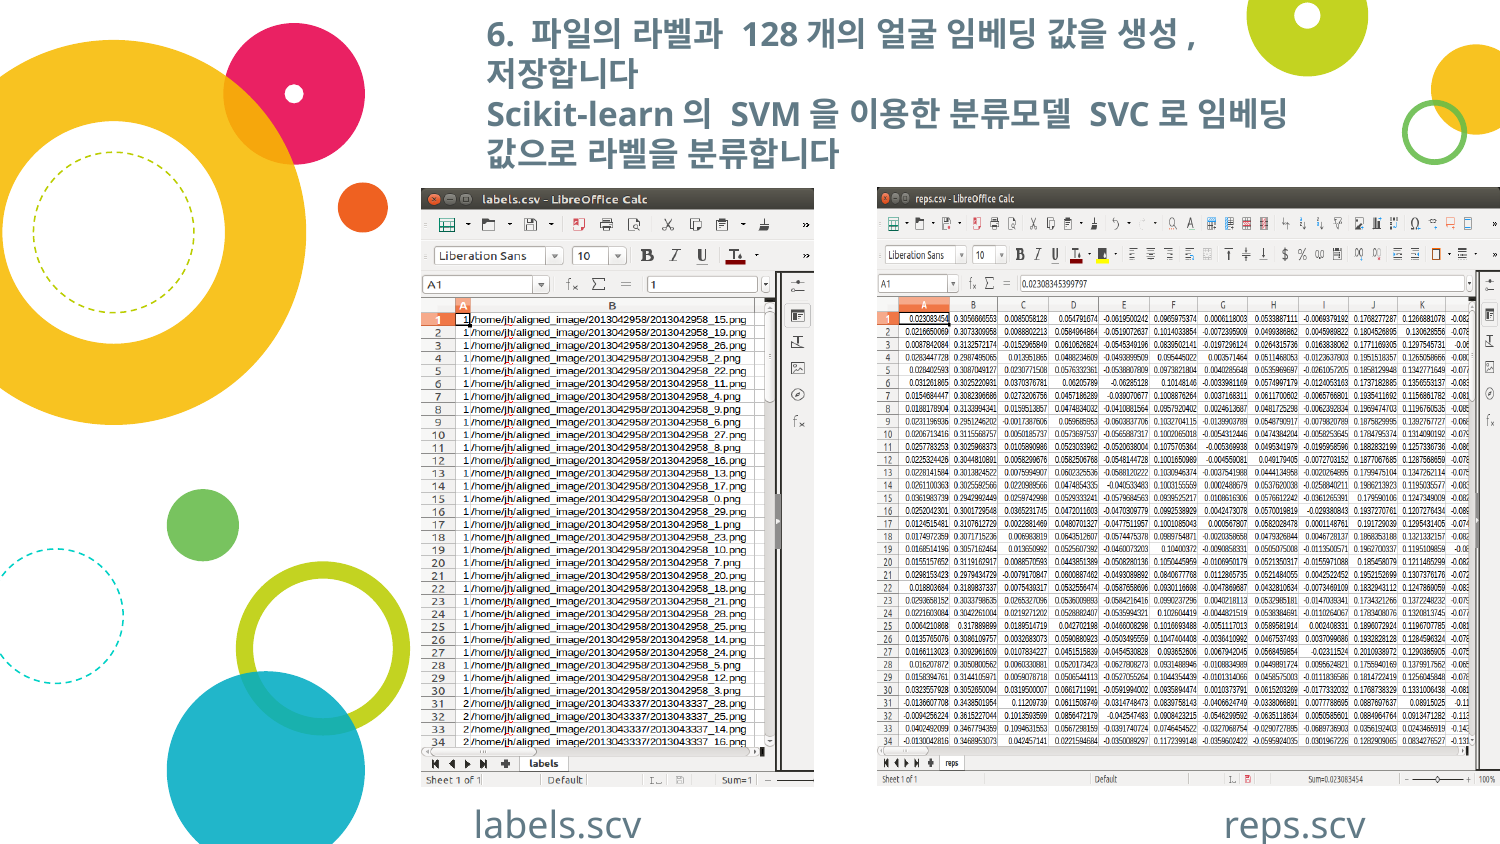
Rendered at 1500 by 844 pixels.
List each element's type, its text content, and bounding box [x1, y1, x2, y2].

picture [877, 187, 1500, 786]
title 6. 파일의 라벨과 128개의 얼굴 임베딩 값을 생성, 저장합니다 Scikit-learn의 SVM을 이용한 분류모델 SVC로 임베딩 값으로 라벨을 분류합니다 [471, 82, 1338, 188]
picture [420, 187, 814, 787]
list labels.scv reps.scv [421, 785, 1492, 844]
